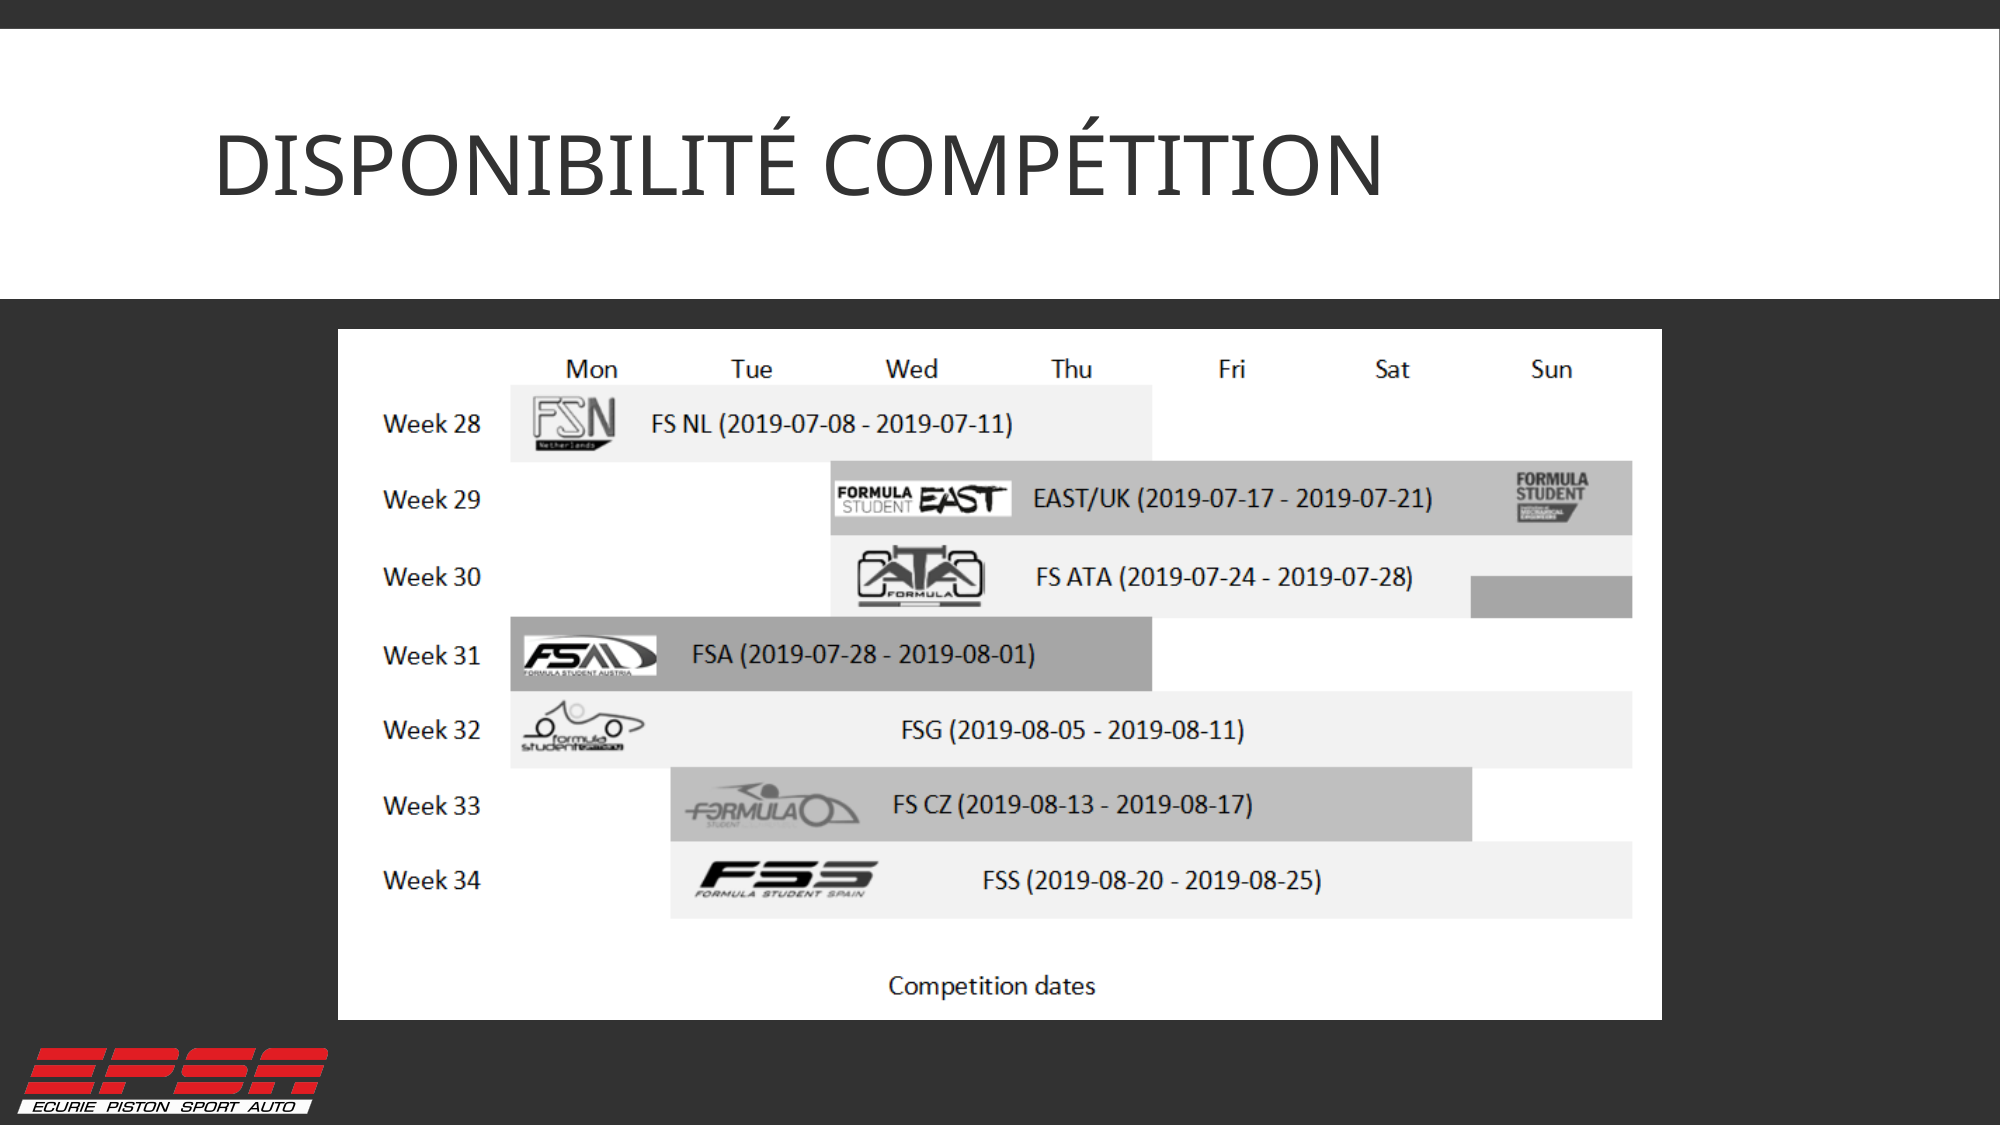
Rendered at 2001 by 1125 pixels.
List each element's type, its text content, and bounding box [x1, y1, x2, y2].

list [338, 329, 1662, 1021]
title Disponibilité Compétition [197, 46, 1803, 295]
picture [17, 1048, 328, 1114]
